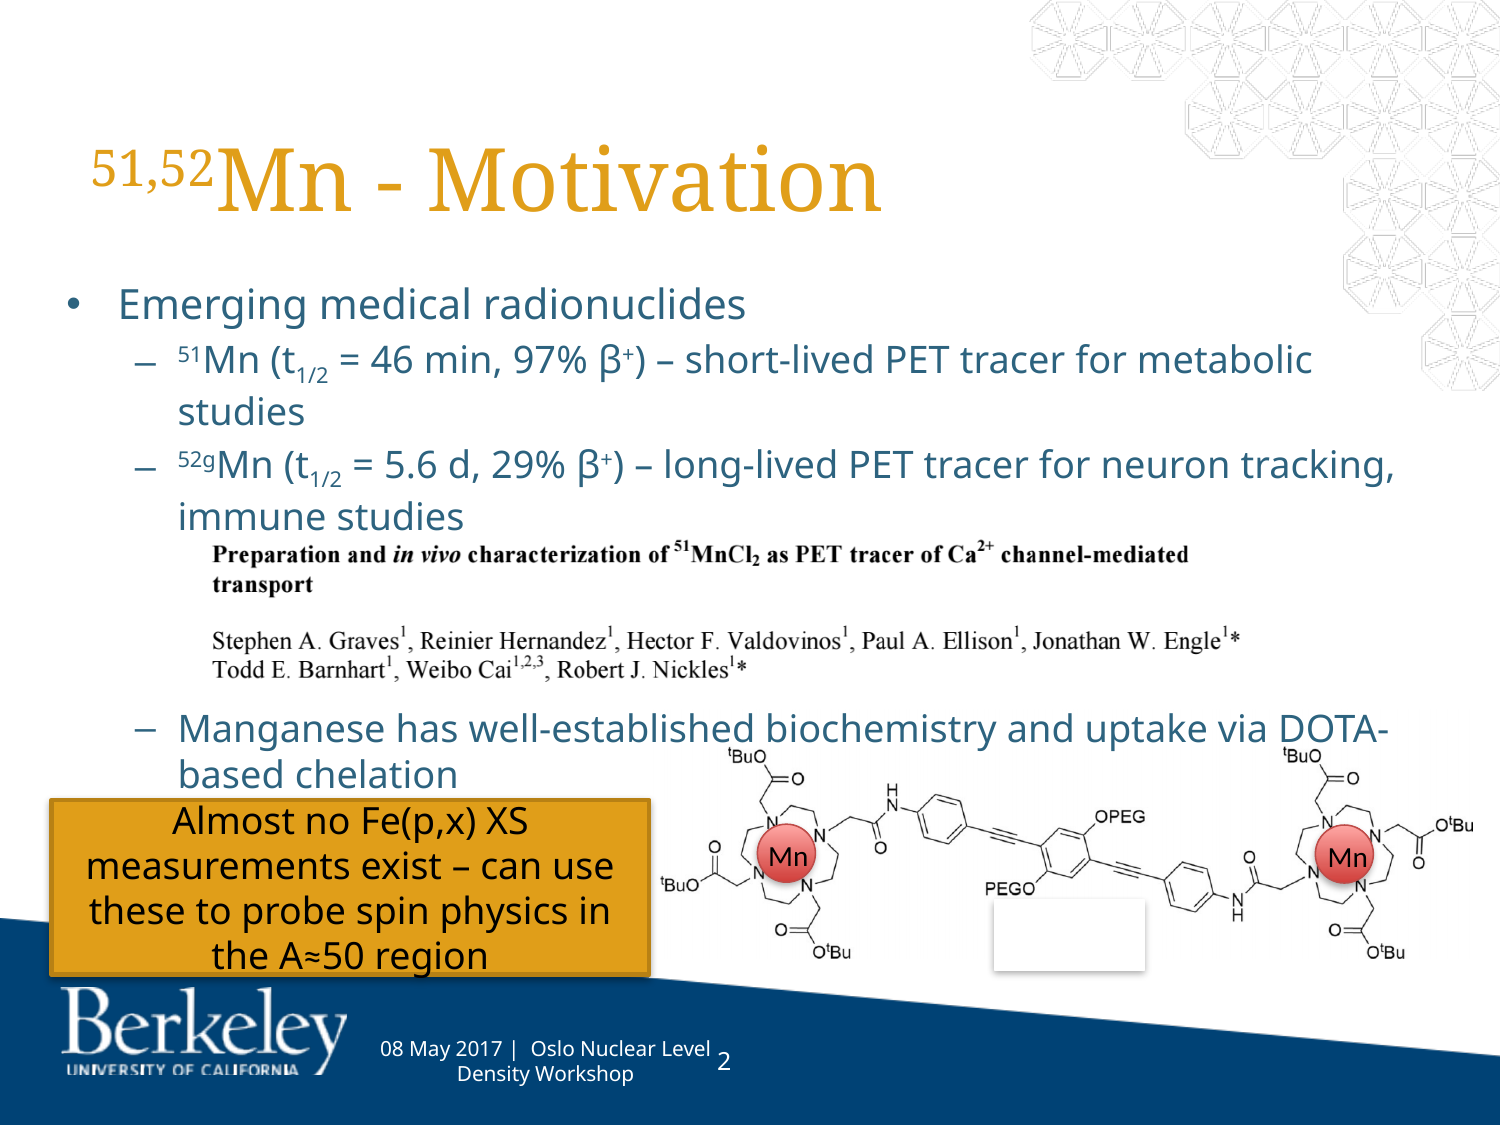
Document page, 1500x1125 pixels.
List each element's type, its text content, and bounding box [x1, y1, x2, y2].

text_box Almost no Fe(p,x) XS measurements exist – can use these to probe spin physics in the A≈50 region [51, 799, 643, 976]
picture [201, 527, 1260, 699]
text_box 51,52Mn - Motivation [74, 83, 1153, 271]
text_box Emerging medical radionuclides 51Mn (t1/2 = 46 min, 97% β+) – short-lived PET tracer for metabolic studies 52gMn (t1/2 = 5.6 d, 29% β+) – long-lived PET tracer for neuron tracking, immune studies Manganese has well-established biochemistry and uptake via DOTA-based chelation [51, 270, 1465, 799]
picture [648, 708, 1500, 978]
